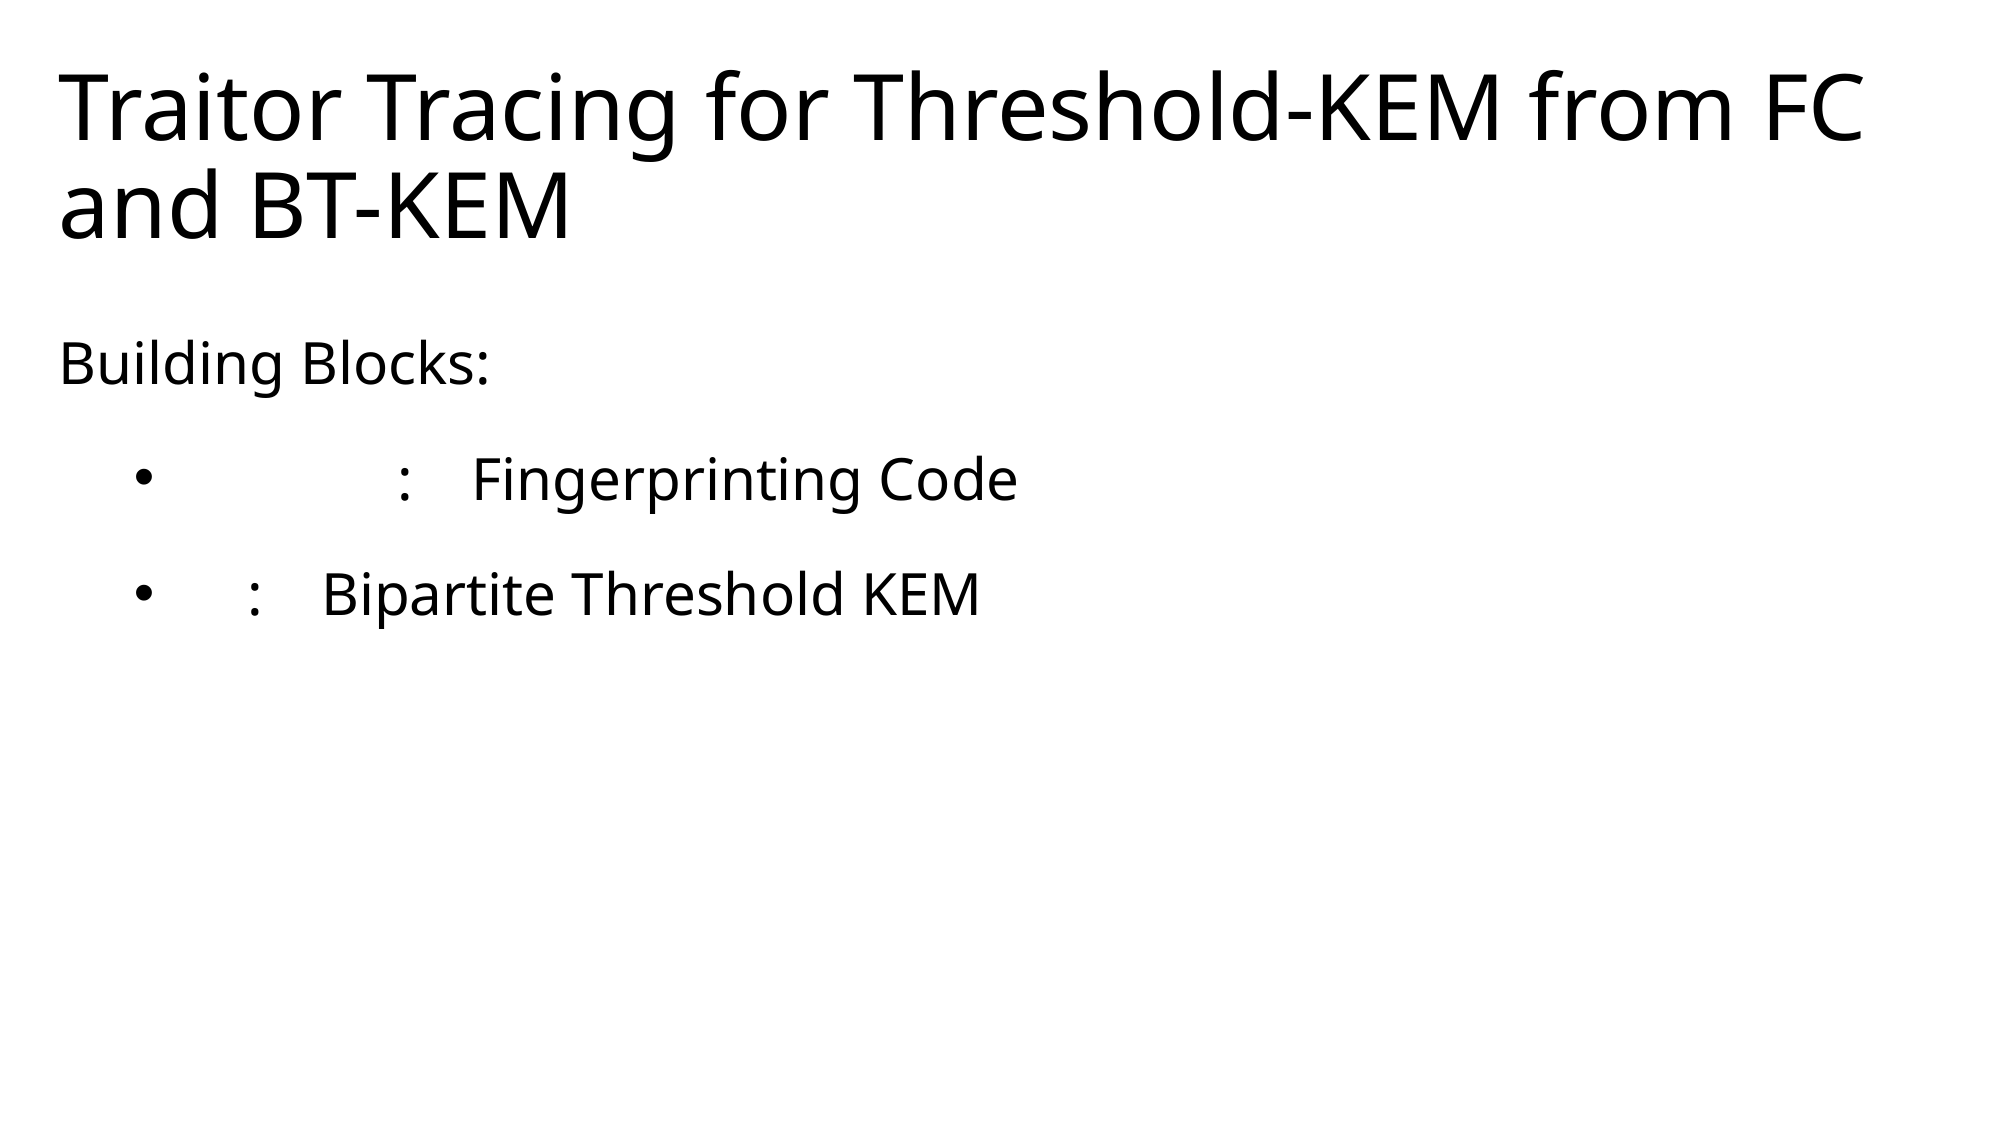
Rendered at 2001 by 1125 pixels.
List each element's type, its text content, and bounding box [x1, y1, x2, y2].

title Traitor Tracing for Threshold-KEM from FC and BT-KEM [43, 51, 1920, 269]
